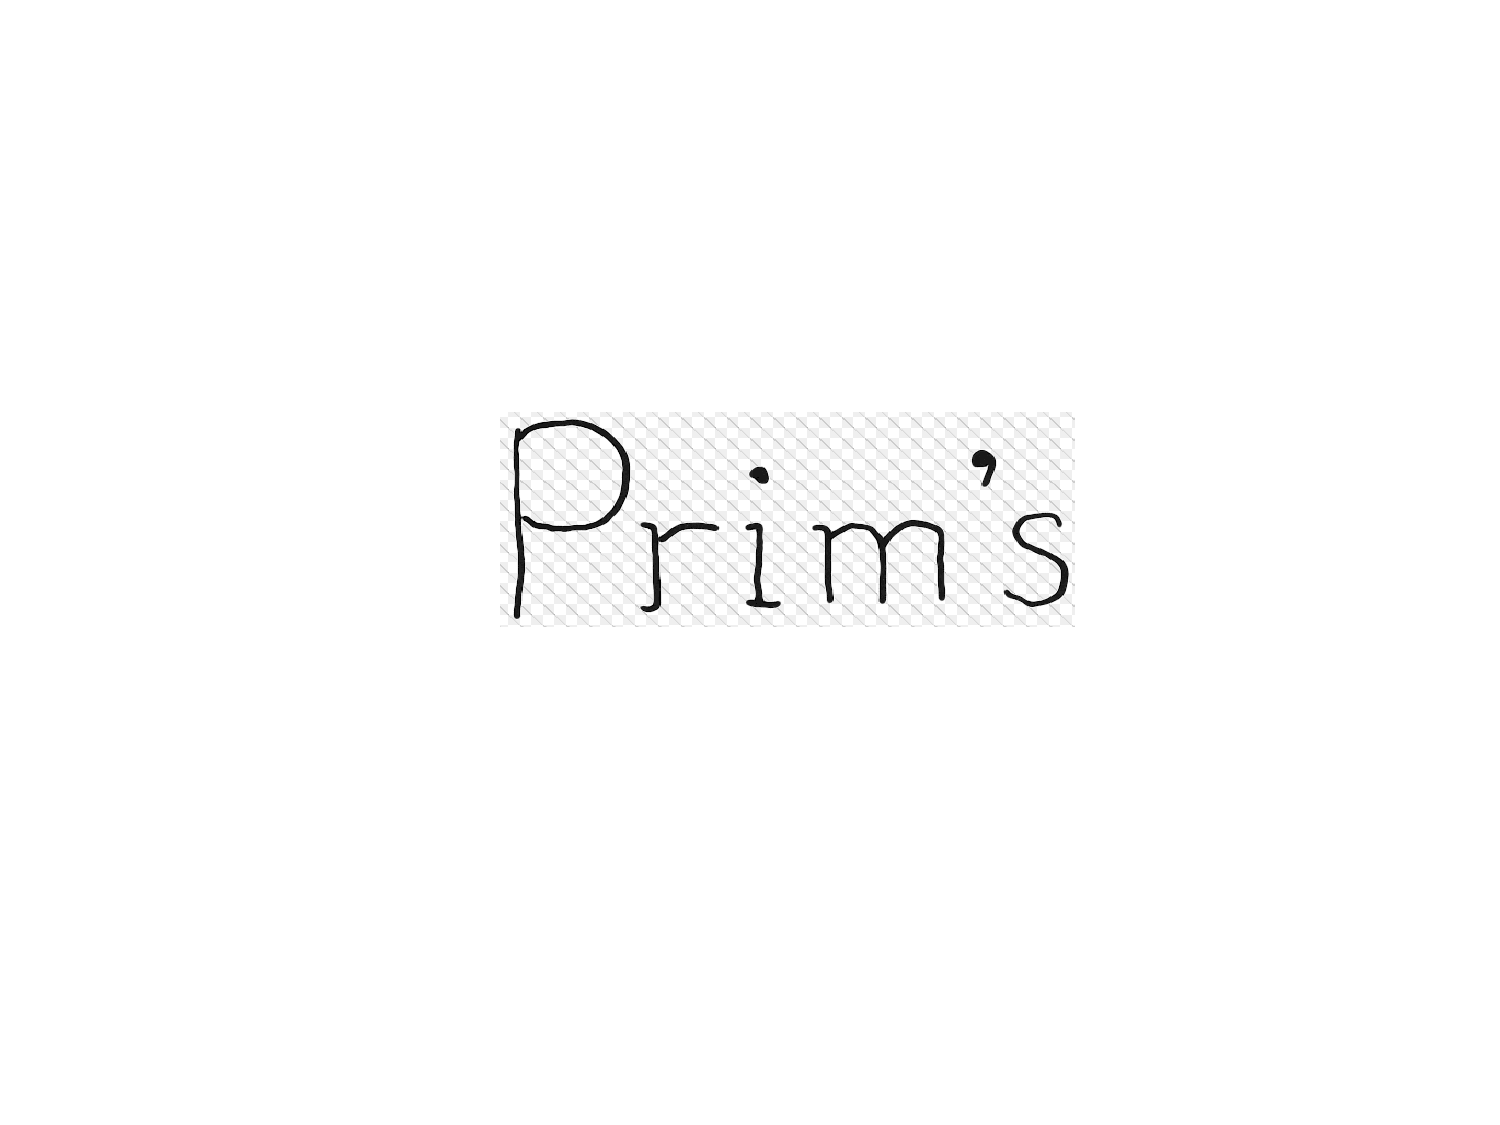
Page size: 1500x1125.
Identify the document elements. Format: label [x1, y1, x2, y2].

picture [499, 412, 1076, 628]
